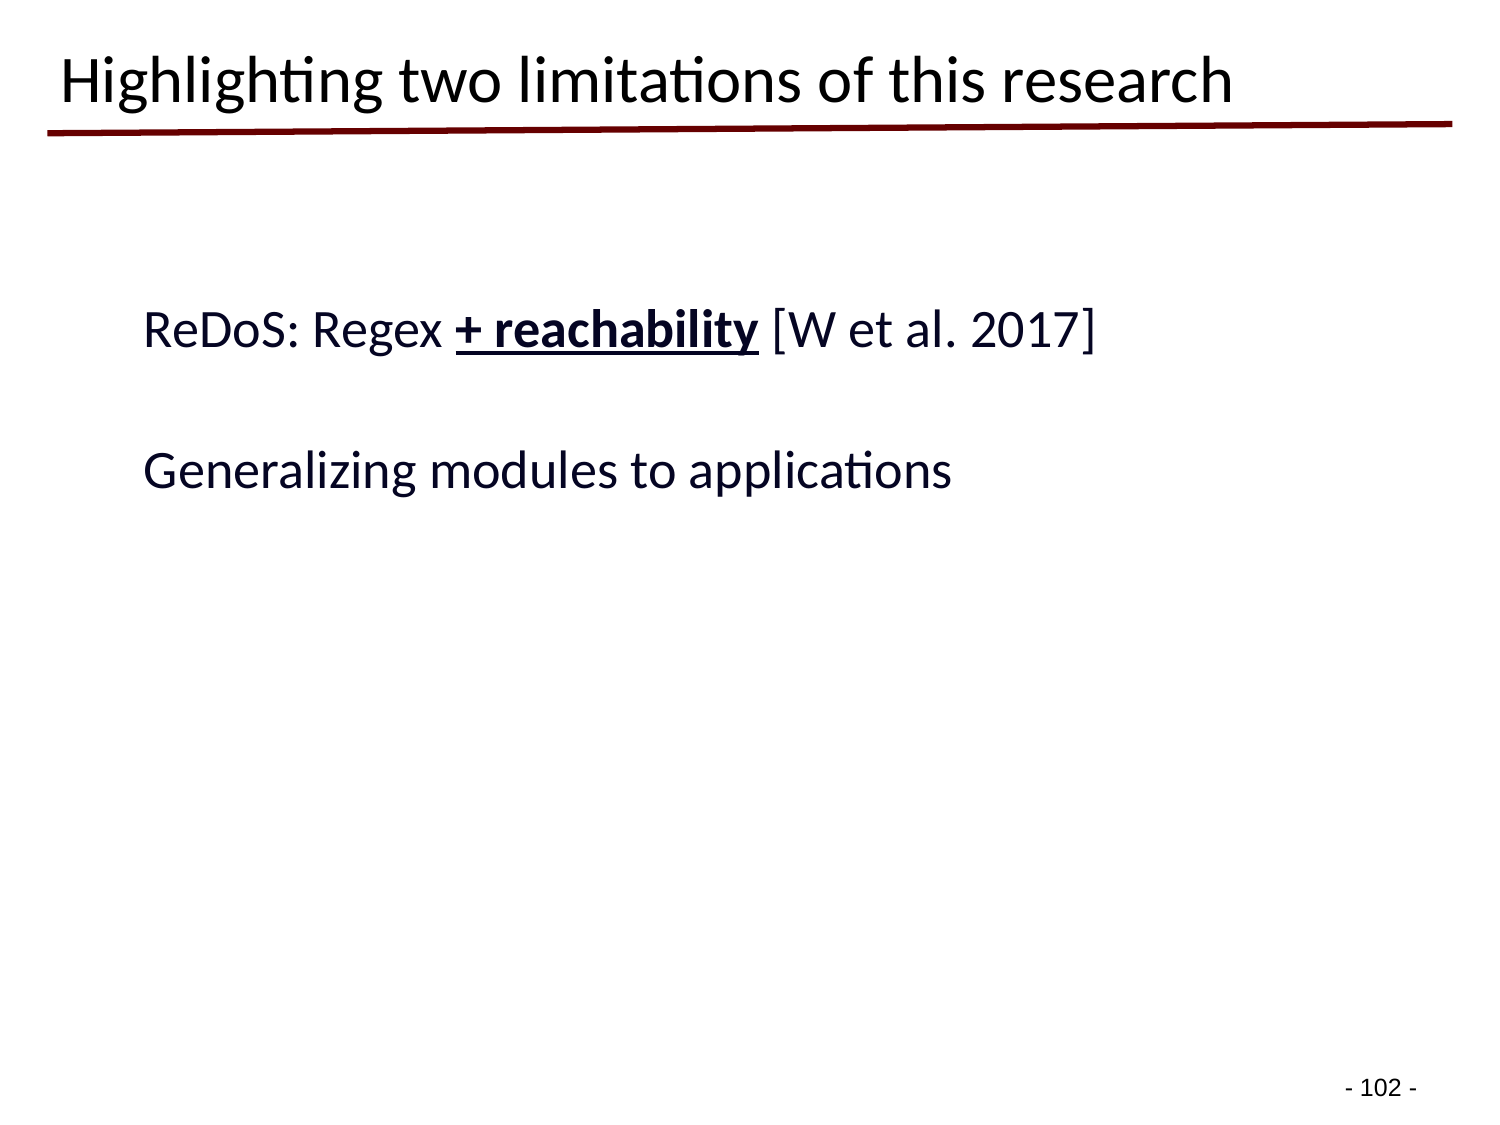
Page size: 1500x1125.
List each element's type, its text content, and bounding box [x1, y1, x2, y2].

title Highlighting two limitations of this research [45, 19, 1366, 125]
list ReDoS: Regex + reachability [W et al. 2017] Generalizing modules to applications [128, 221, 1500, 1125]
